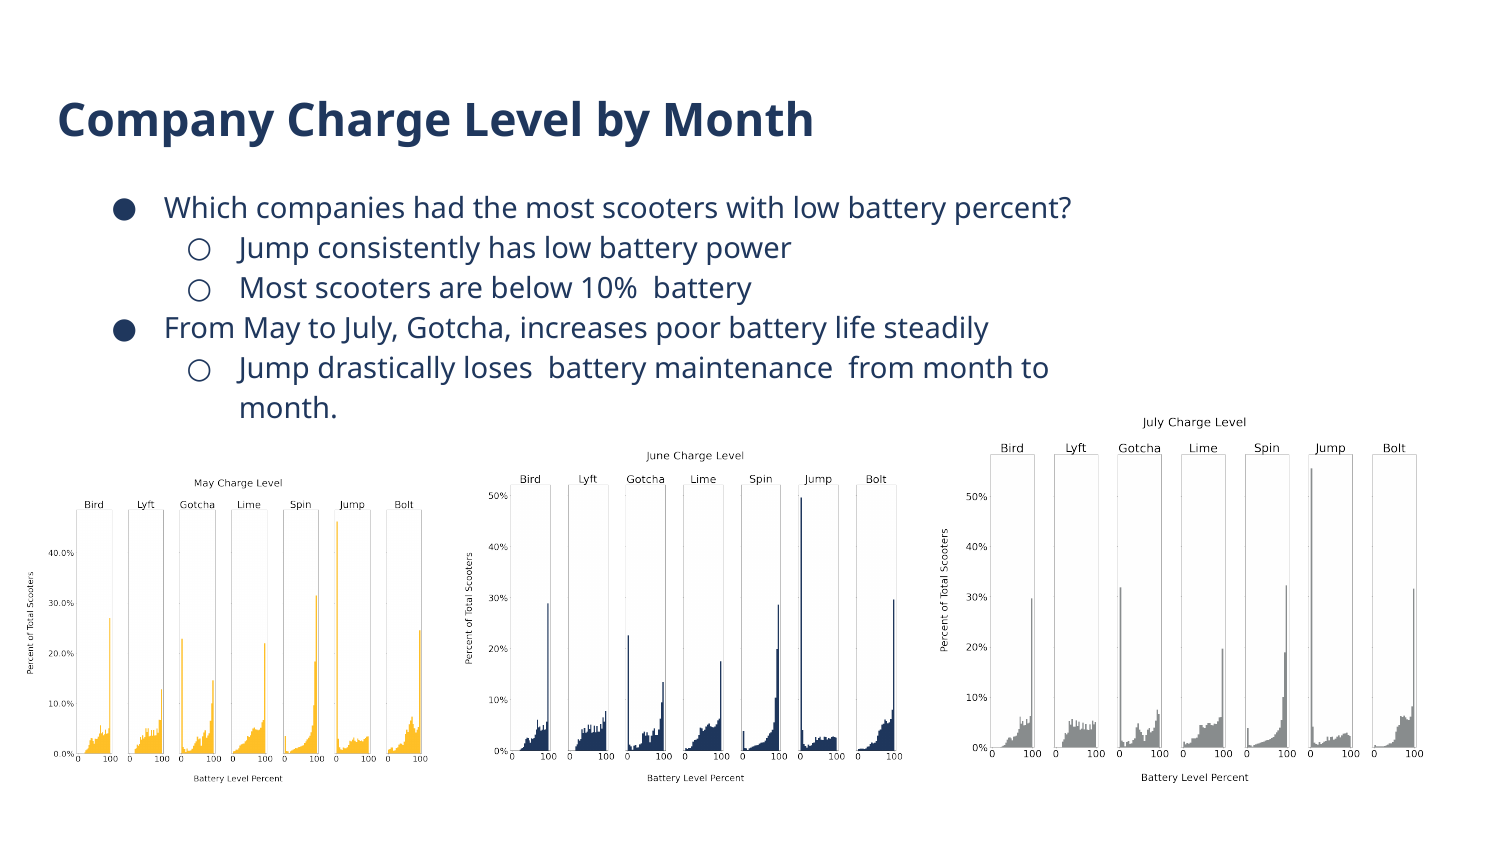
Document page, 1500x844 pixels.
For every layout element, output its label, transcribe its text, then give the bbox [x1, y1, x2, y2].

picture [938, 415, 1426, 785]
picture [463, 449, 906, 785]
text_box Which companies had the most scooters with low battery percent? Jump consistently has low battery power Most scooters are below 10% battery From May to July, Gotcha, increases poor battery life steadily Jump drastically loses battery maintenance from month to month. [73, 168, 1128, 440]
title Company Charge Level by Month [41, 75, 1440, 169]
picture [25, 477, 430, 785]
